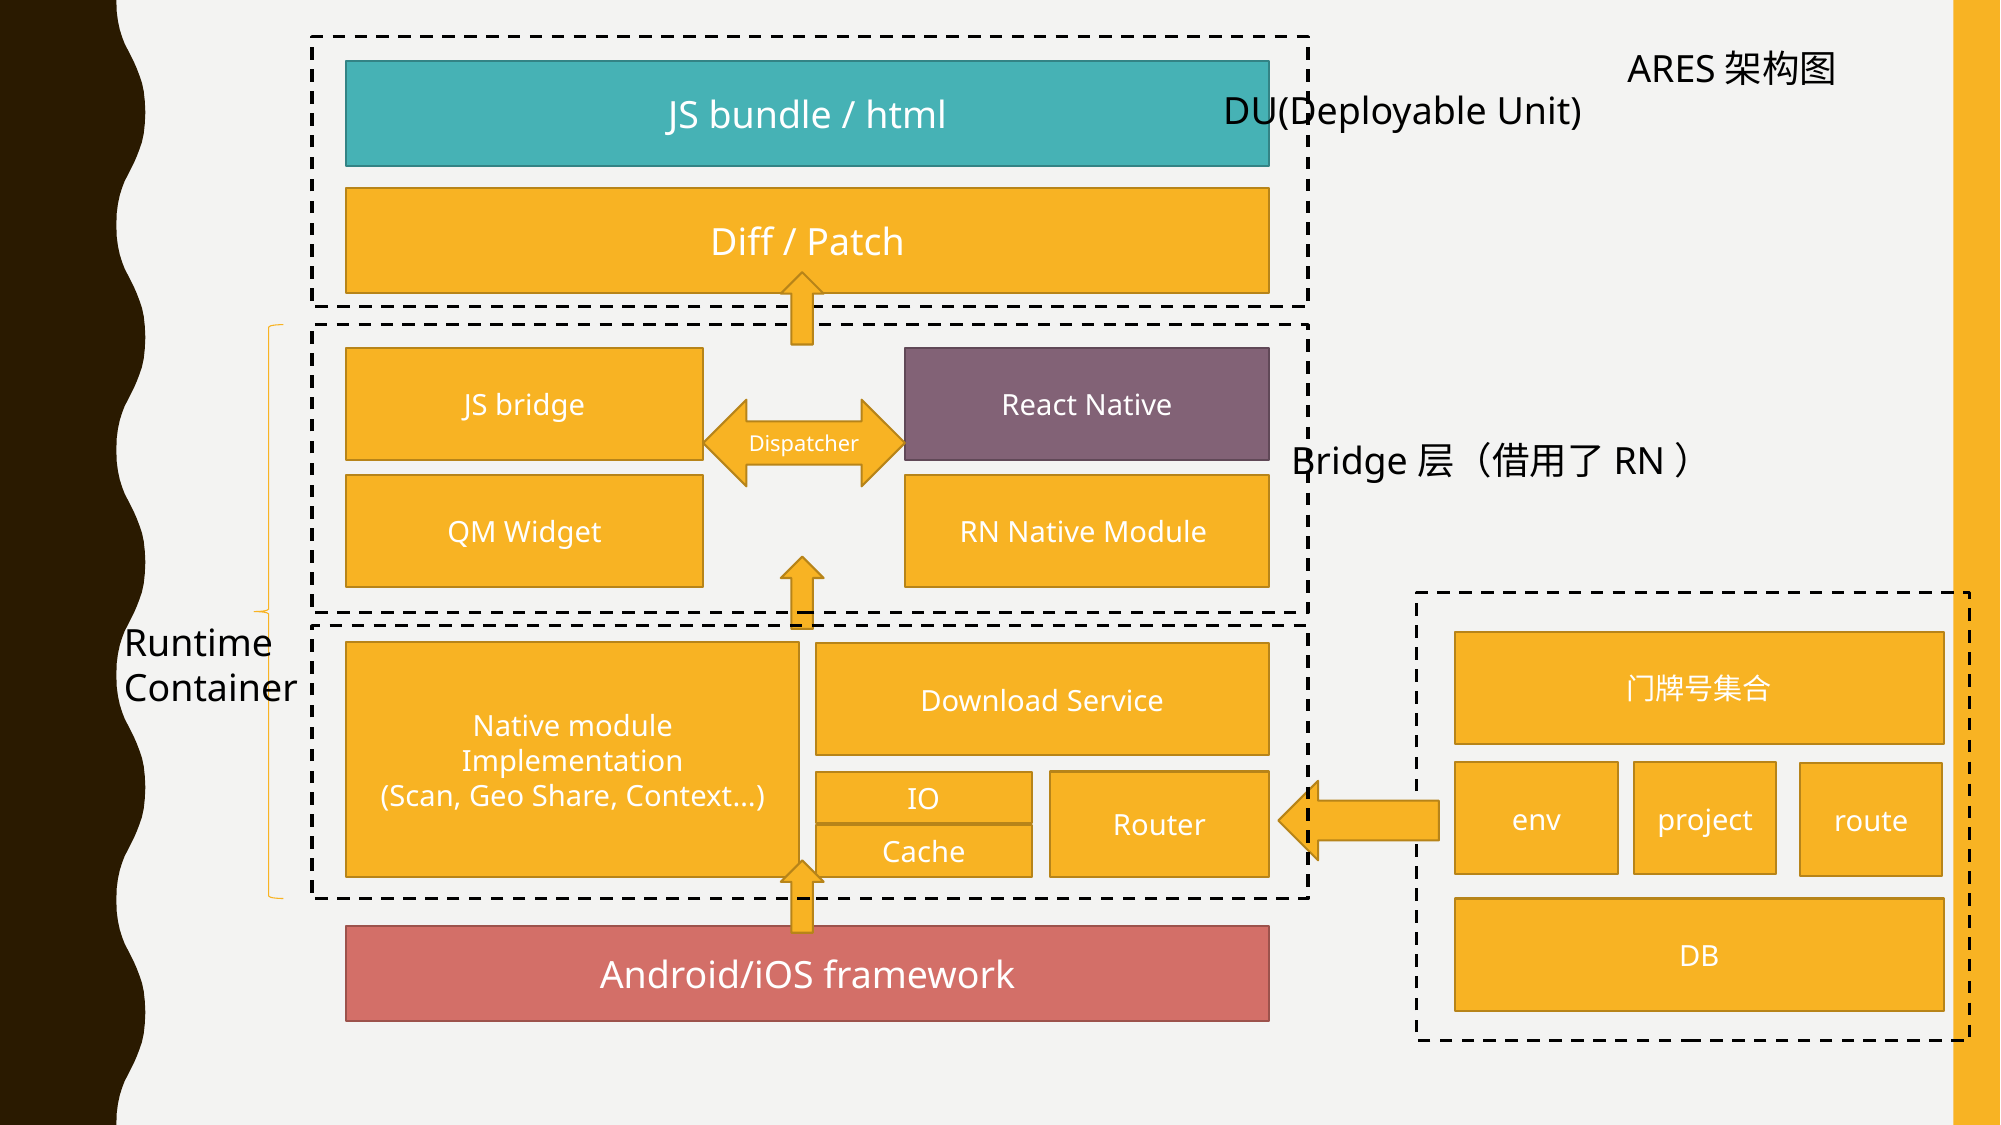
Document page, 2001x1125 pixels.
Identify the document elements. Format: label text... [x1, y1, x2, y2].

text_box 门牌号集合 [1454, 631, 1945, 745]
text_box route [1799, 762, 1943, 877]
text_box [1416, 592, 1971, 1042]
text_box DU(Deployable Unit) [1208, 79, 1597, 140]
text_box Runtime Container [109, 611, 313, 717]
text_box [311, 625, 1309, 900]
text_box DB [1454, 897, 1945, 1012]
text_box [311, 324, 1309, 614]
text_box [790, 899, 814, 934]
text_box [255, 324, 284, 611]
text_box env [1454, 761, 1619, 875]
text_box project [1633, 761, 1777, 875]
text_box [311, 36, 1309, 308]
text_box Android/iOS framework [345, 925, 1270, 1022]
text_box ARES架构图 [1612, 37, 1853, 98]
text_box Bridge层（借用了RN） [1276, 429, 1735, 490]
text_box [268, 717, 284, 900]
text_box [790, 613, 814, 625]
text_box [779, 271, 825, 346]
text_box [1309, 779, 1440, 862]
